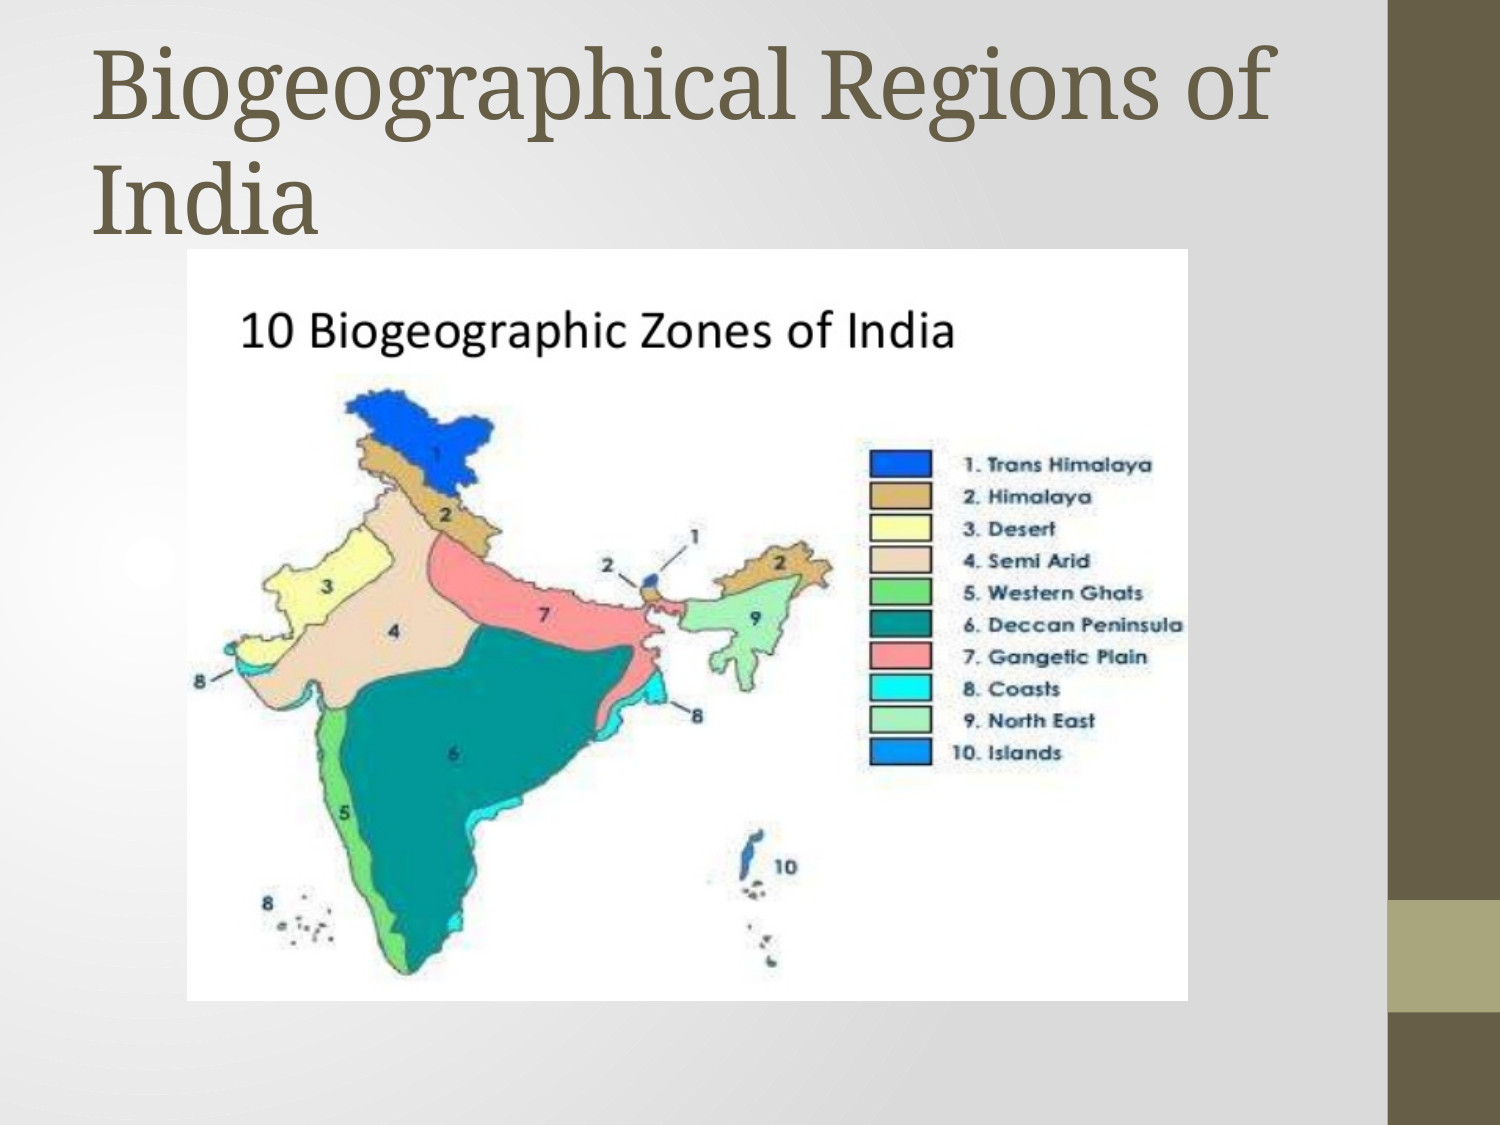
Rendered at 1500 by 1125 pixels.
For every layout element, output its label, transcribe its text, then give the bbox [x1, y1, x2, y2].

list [187, 249, 1188, 1001]
title Biogeographical Regions of India [75, 45, 1325, 233]
